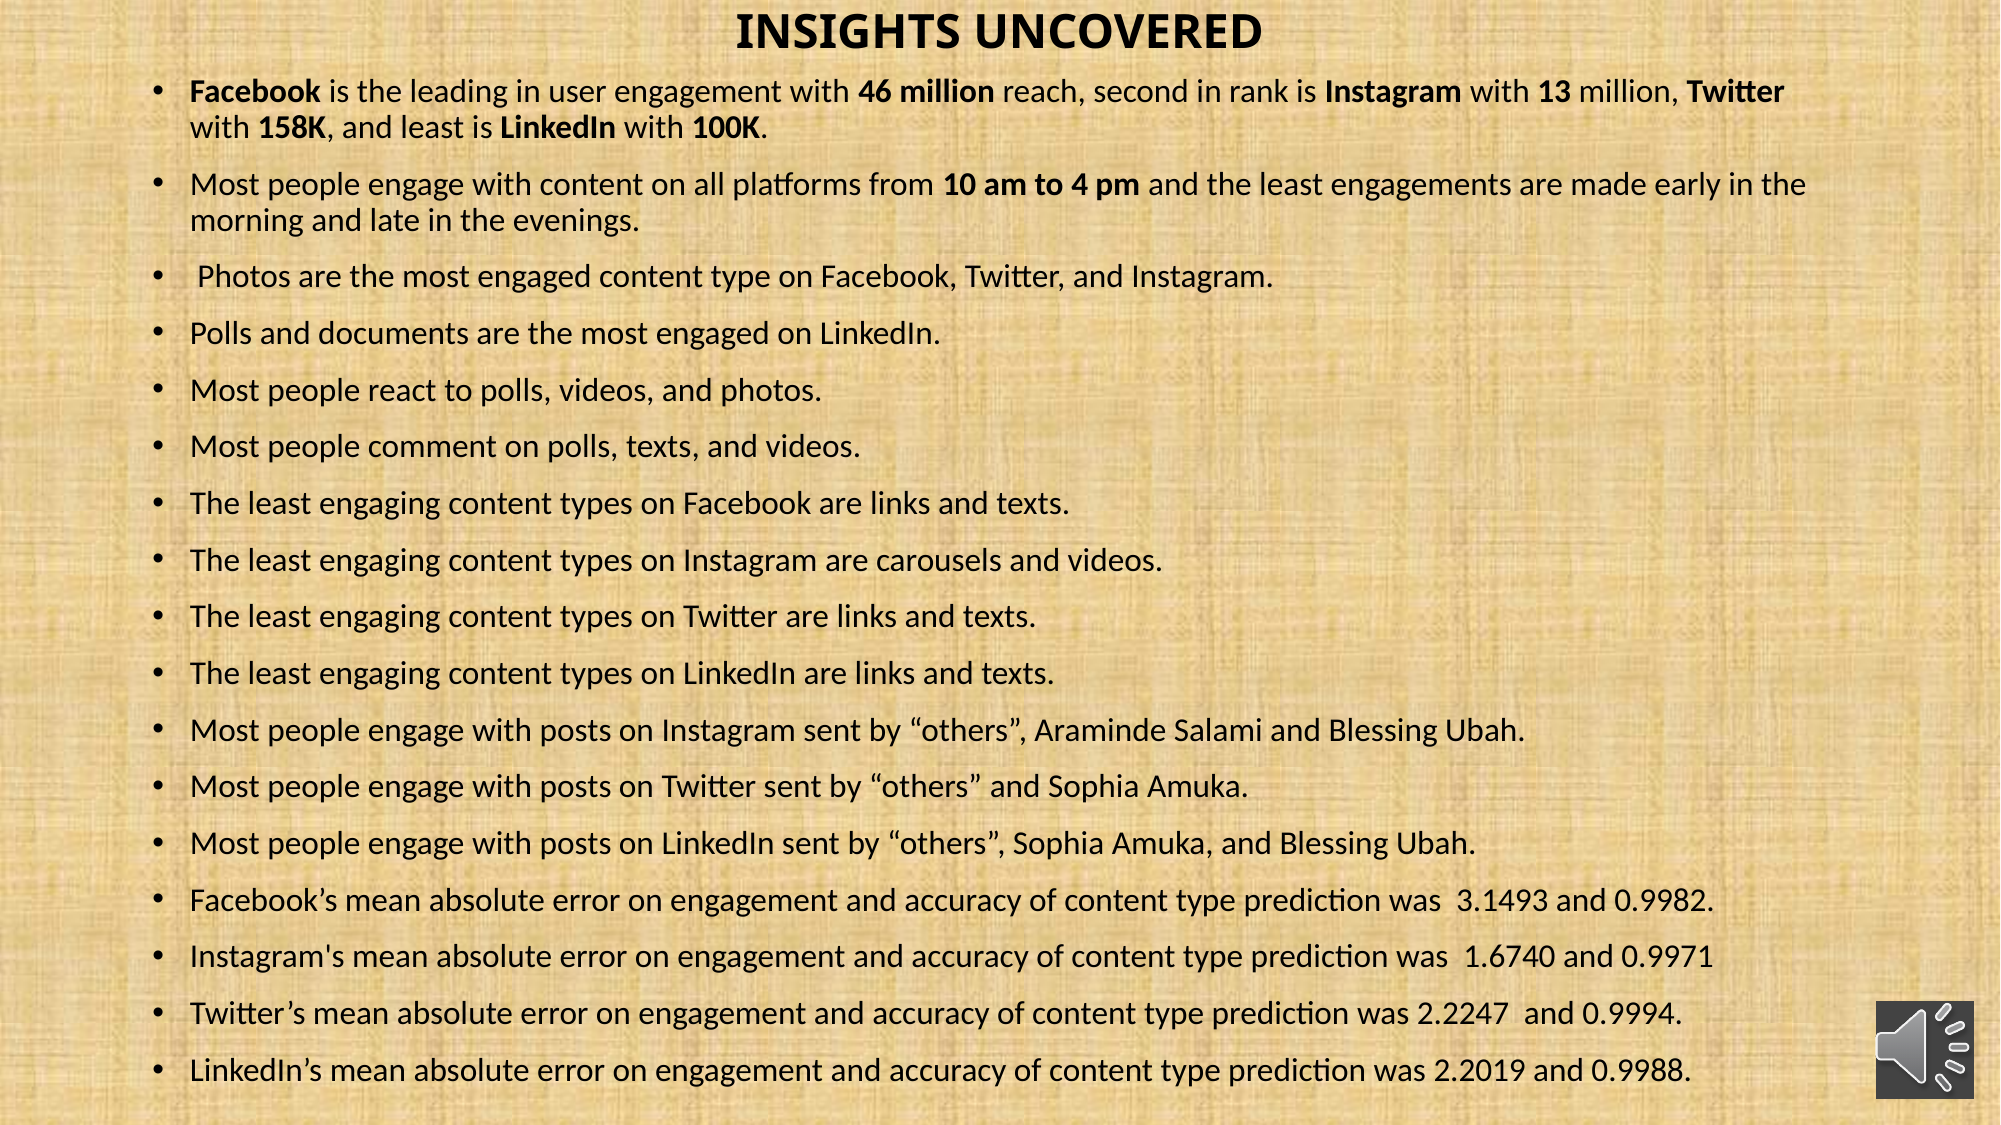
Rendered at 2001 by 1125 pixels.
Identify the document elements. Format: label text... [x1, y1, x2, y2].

list Facebook is the leading in user engagement with 46 million reach, second in rank is Instagram with 13 million, Twitter with 158K, and least is LinkedIn with 100K. Most people engage with content on all platforms from 10 am to 4 pm and the least engagements are made early in the morning and late in the evenings. Photos are the most engaged content type on Facebook, Twitter, and Instagram. Polls and documents are the most engaged on LinkedIn. Most people react to polls, videos, and photos. Most people comment on polls, texts, and videos. The least engaging content types on Facebook are links and texts. The least engaging content types on Instagram are carousels and videos. The least engaging content types on Twitter are links and texts. The least engaging content types on LinkedIn are links and texts. Most people engage with posts on Instagram sent by “others”, Araminde Salami and Blessing Ubah. Most people engage with posts on Twitter sent by “others” and Sophia Amuka. Most people engage with posts on LinkedIn sent by “others”, Sophia Amuka, and Blessing Ubah. Facebook’s mean absolute error on engagement and accuracy of content type prediction was 3.1493 and 0.9982. Instagram's mean absolute error on engagement and accuracy of content type prediction was 1.6740 and 0.9971 Twitter’s mean absolute error on engagement and accuracy of content type prediction was 2.2247 and 0.9994. LinkedIn’s mean absolute error on engagement and accuracy of content type prediction was 2.2019 and 0.9988. [137, 66, 1863, 1106]
picture [0, 0, 2001, 1125]
title INSIGHTS UNCOVERED [137, 0, 1863, 66]
